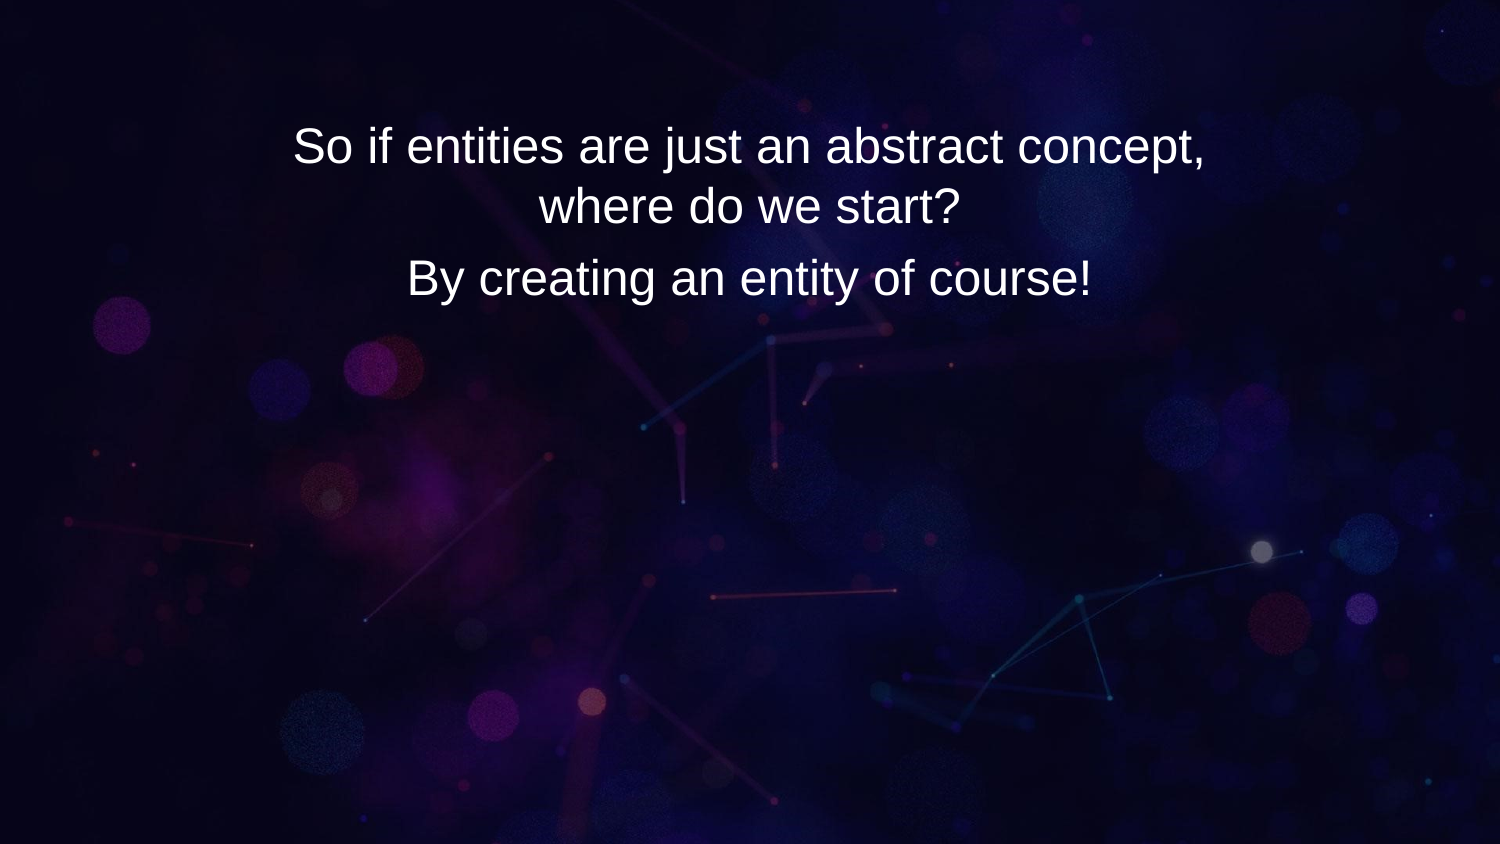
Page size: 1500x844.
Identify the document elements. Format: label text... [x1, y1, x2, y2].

text_box By creating an entity of course! [391, 241, 1109, 313]
text_box So if entities are just an abstract concept, where do we start? [277, 105, 1223, 241]
picture [0, 0, 1500, 844]
